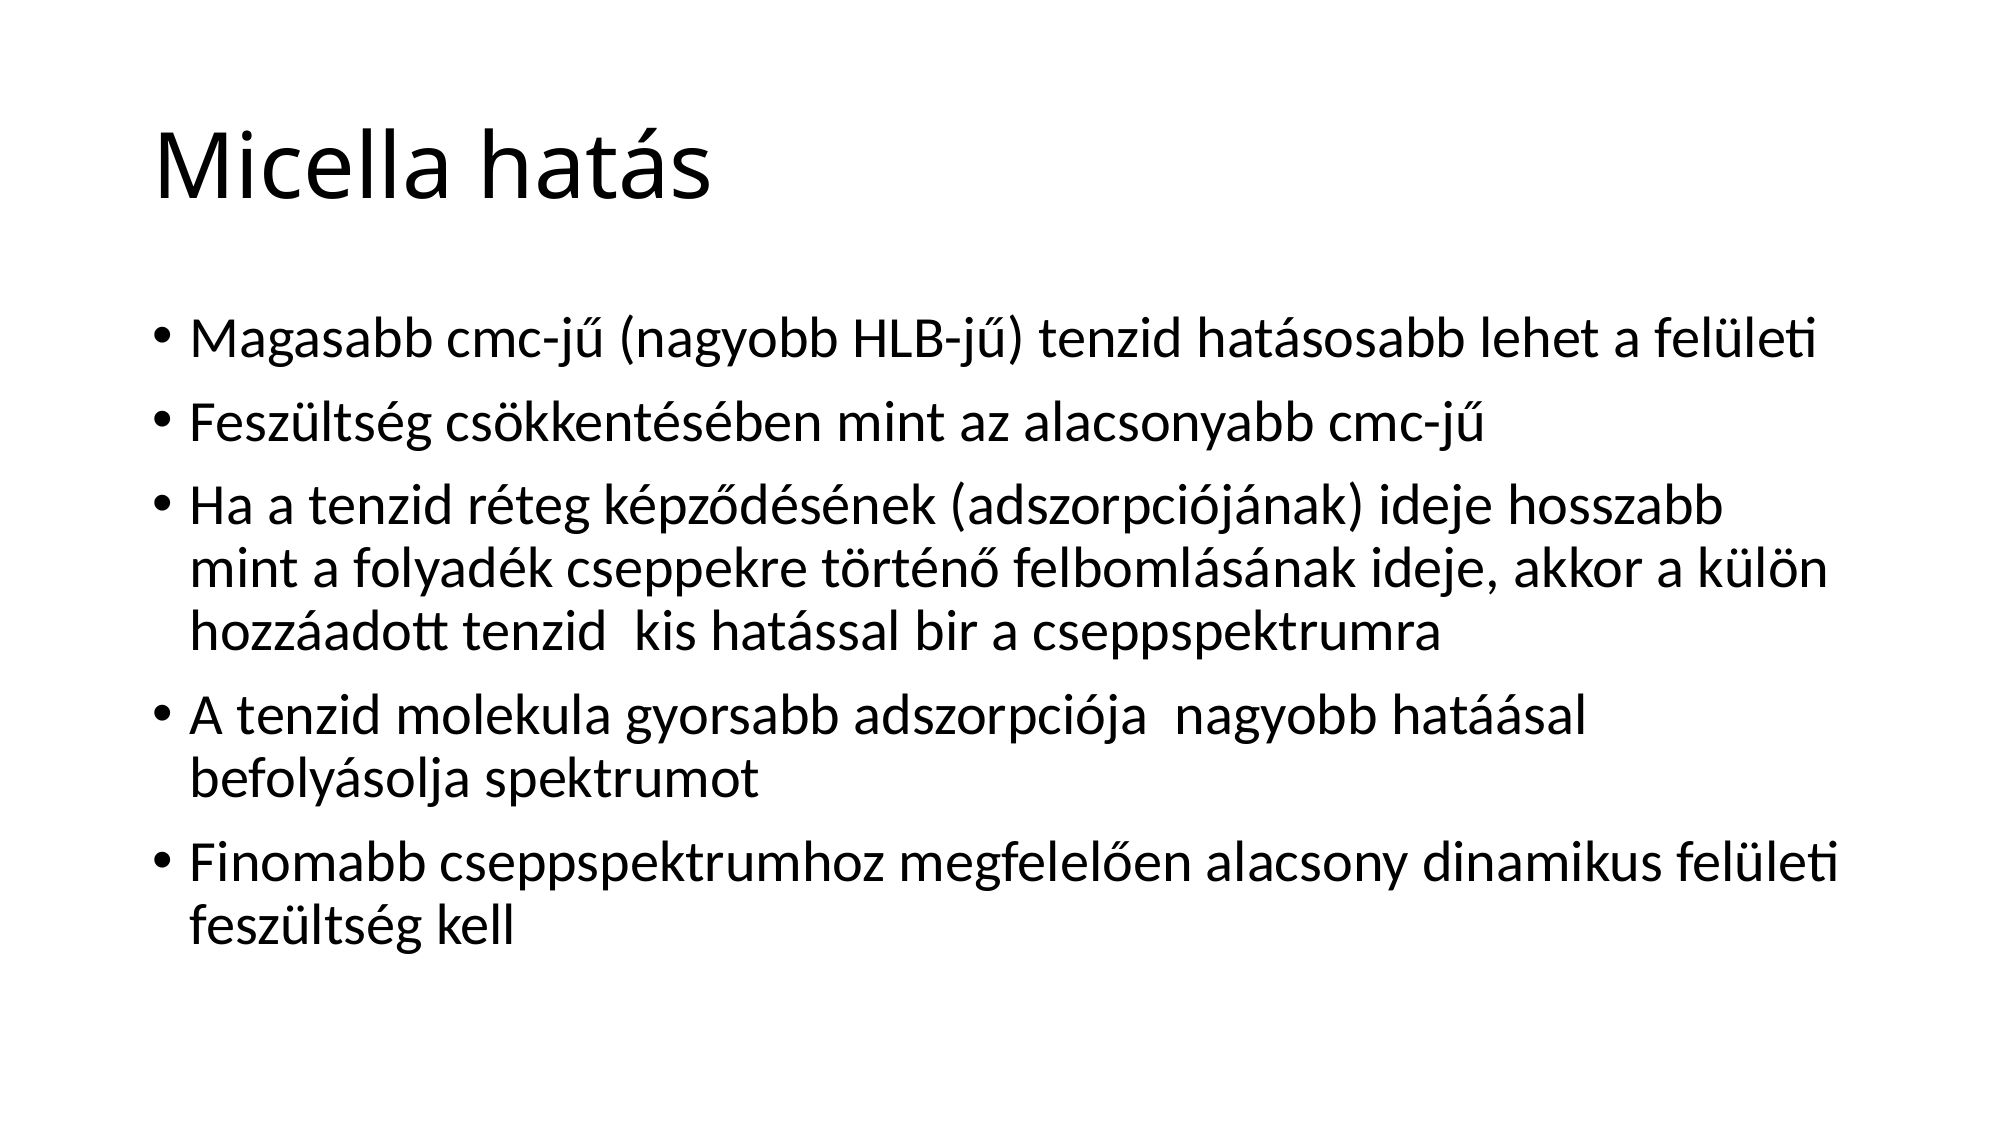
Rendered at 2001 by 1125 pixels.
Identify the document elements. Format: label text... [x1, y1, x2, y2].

title Micella hatás [137, 59, 1863, 278]
list Magasabb cmc-jű (nagyobb HLB-jű) tenzid hatásosabb lehet a felületi Feszültség csökkentésében mint az alacsonyabb cmc-jű Ha a tenzid réteg képződésének (adszorpciójának) ideje hosszabb mint a folyadék cseppekre történő felbomlásának ideje, akkor a külön hozzáadott tenzid kis hatással bir a cseppspektrumra A tenzid molekula gyorsabb adszorpciója nagyobb hatáásal befolyásolja spektrumot Finomabb cseppspektrumhoz megfelelően alacsony dinamikus felületi feszültség kell [137, 299, 1863, 1014]
